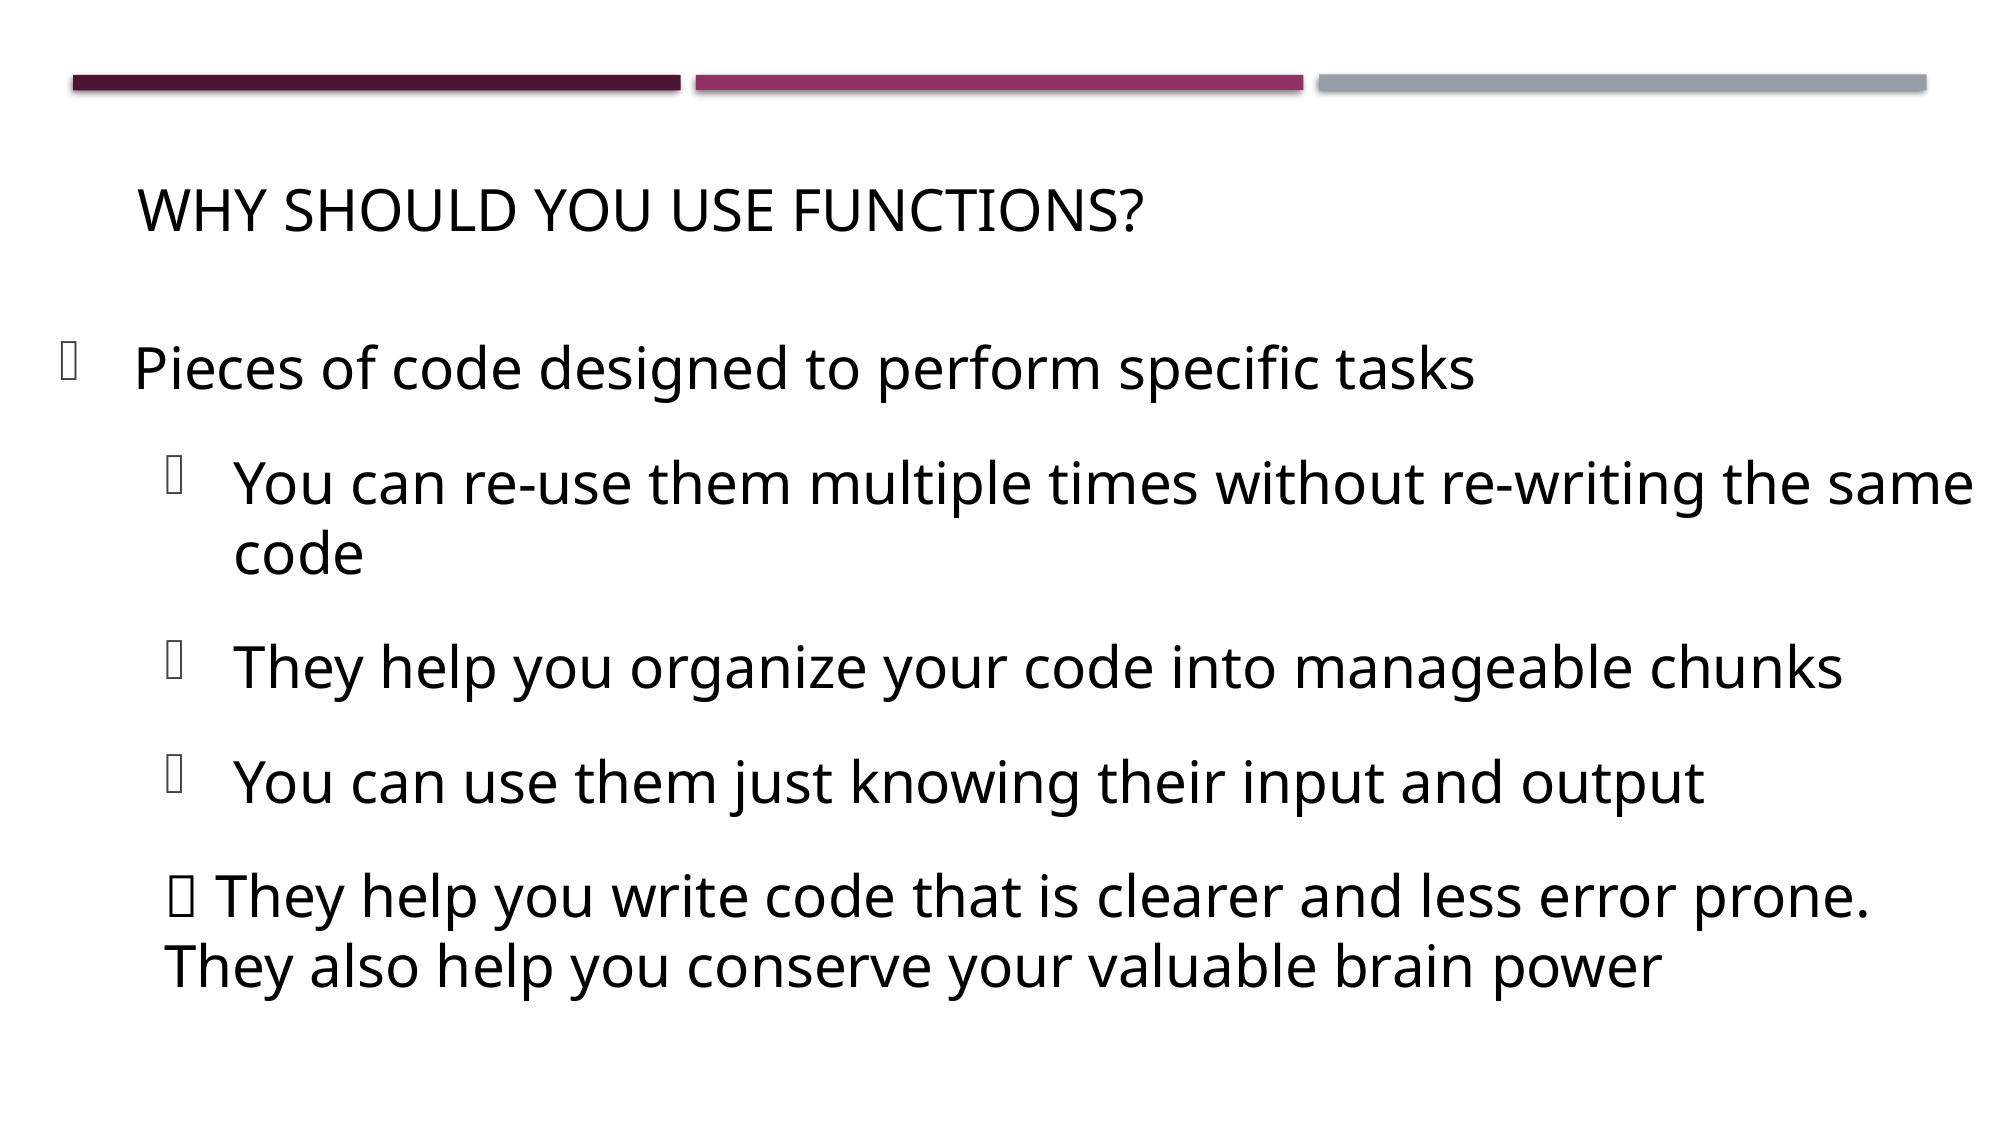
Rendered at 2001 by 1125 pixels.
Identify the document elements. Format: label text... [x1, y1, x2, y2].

title Why should you use functions? [122, 157, 1878, 294]
list Pieces of code designed to perform specific tasks You can re-use them multiple times without re-writing the same code They help you organize your code into manageable chunks You can use them just knowing their input and output  They help you write code that is clearer and less error prone. They also help you conserve your valuable brain power [19, 316, 2000, 1064]
